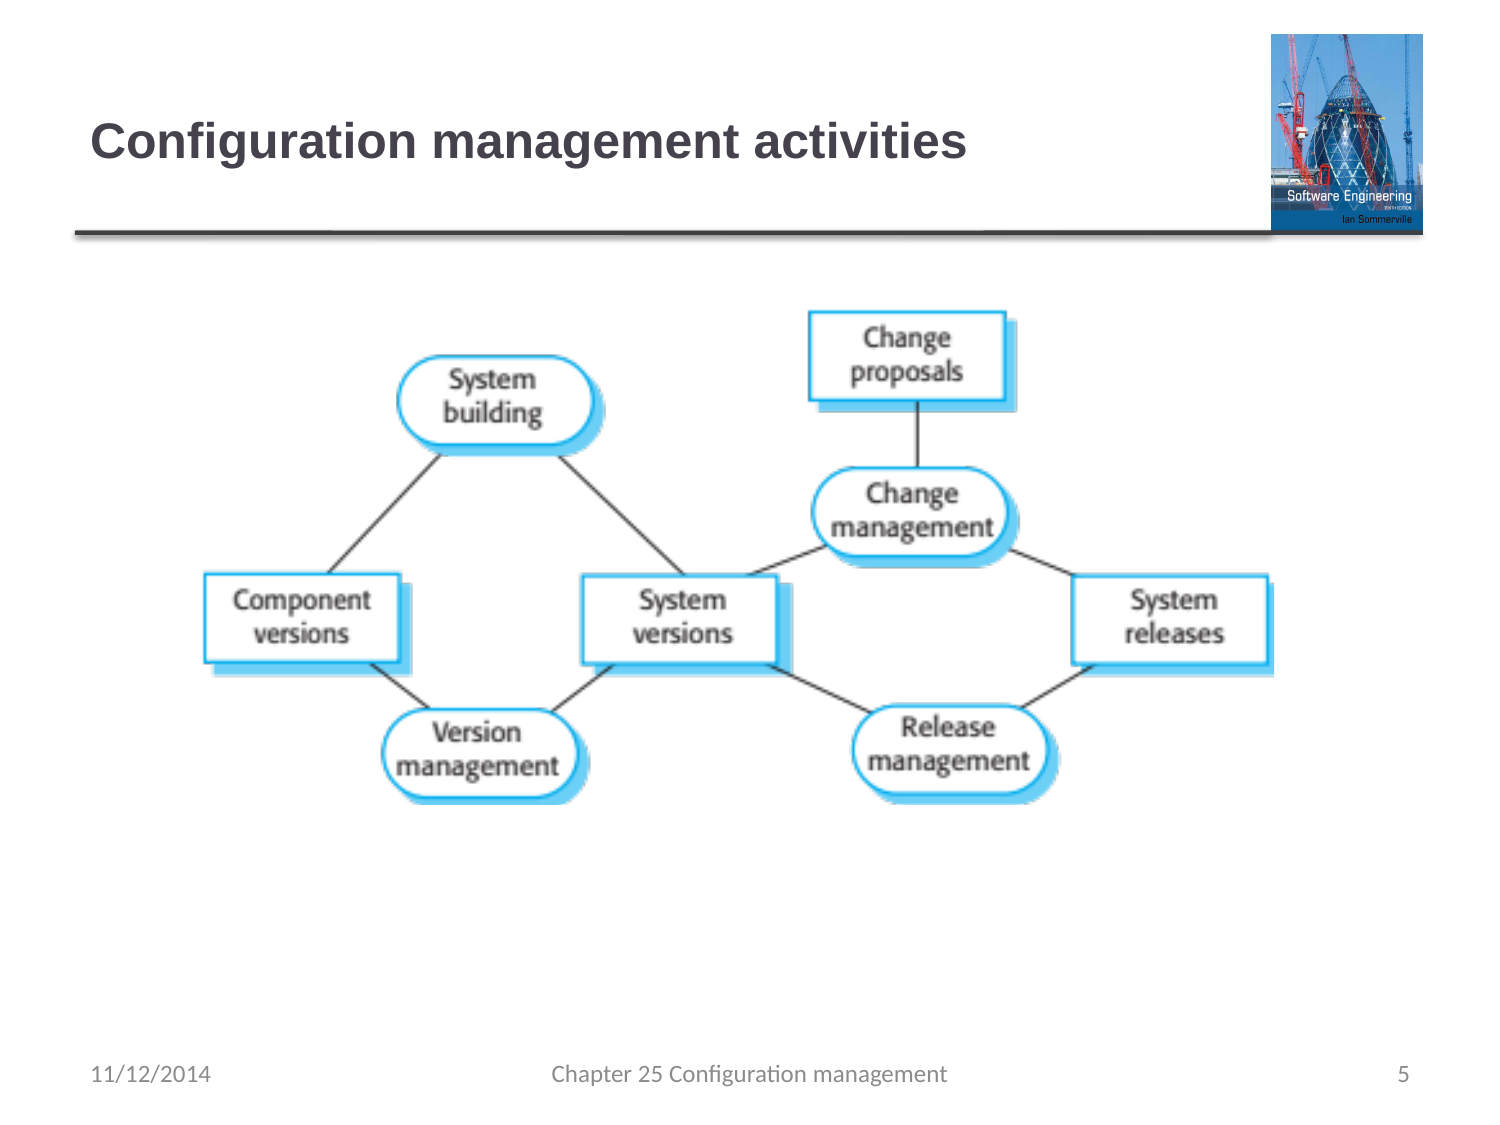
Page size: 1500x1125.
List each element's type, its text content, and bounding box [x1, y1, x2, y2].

title Configuration management activities [74, 44, 1272, 233]
picture [1271, 34, 1423, 230]
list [202, 262, 1275, 853]
slide_number 5 [1074, 1042, 1425, 1103]
footer Chapter 25 Configuration management [512, 1042, 988, 1103]
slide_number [75, 1042, 425, 1103]
